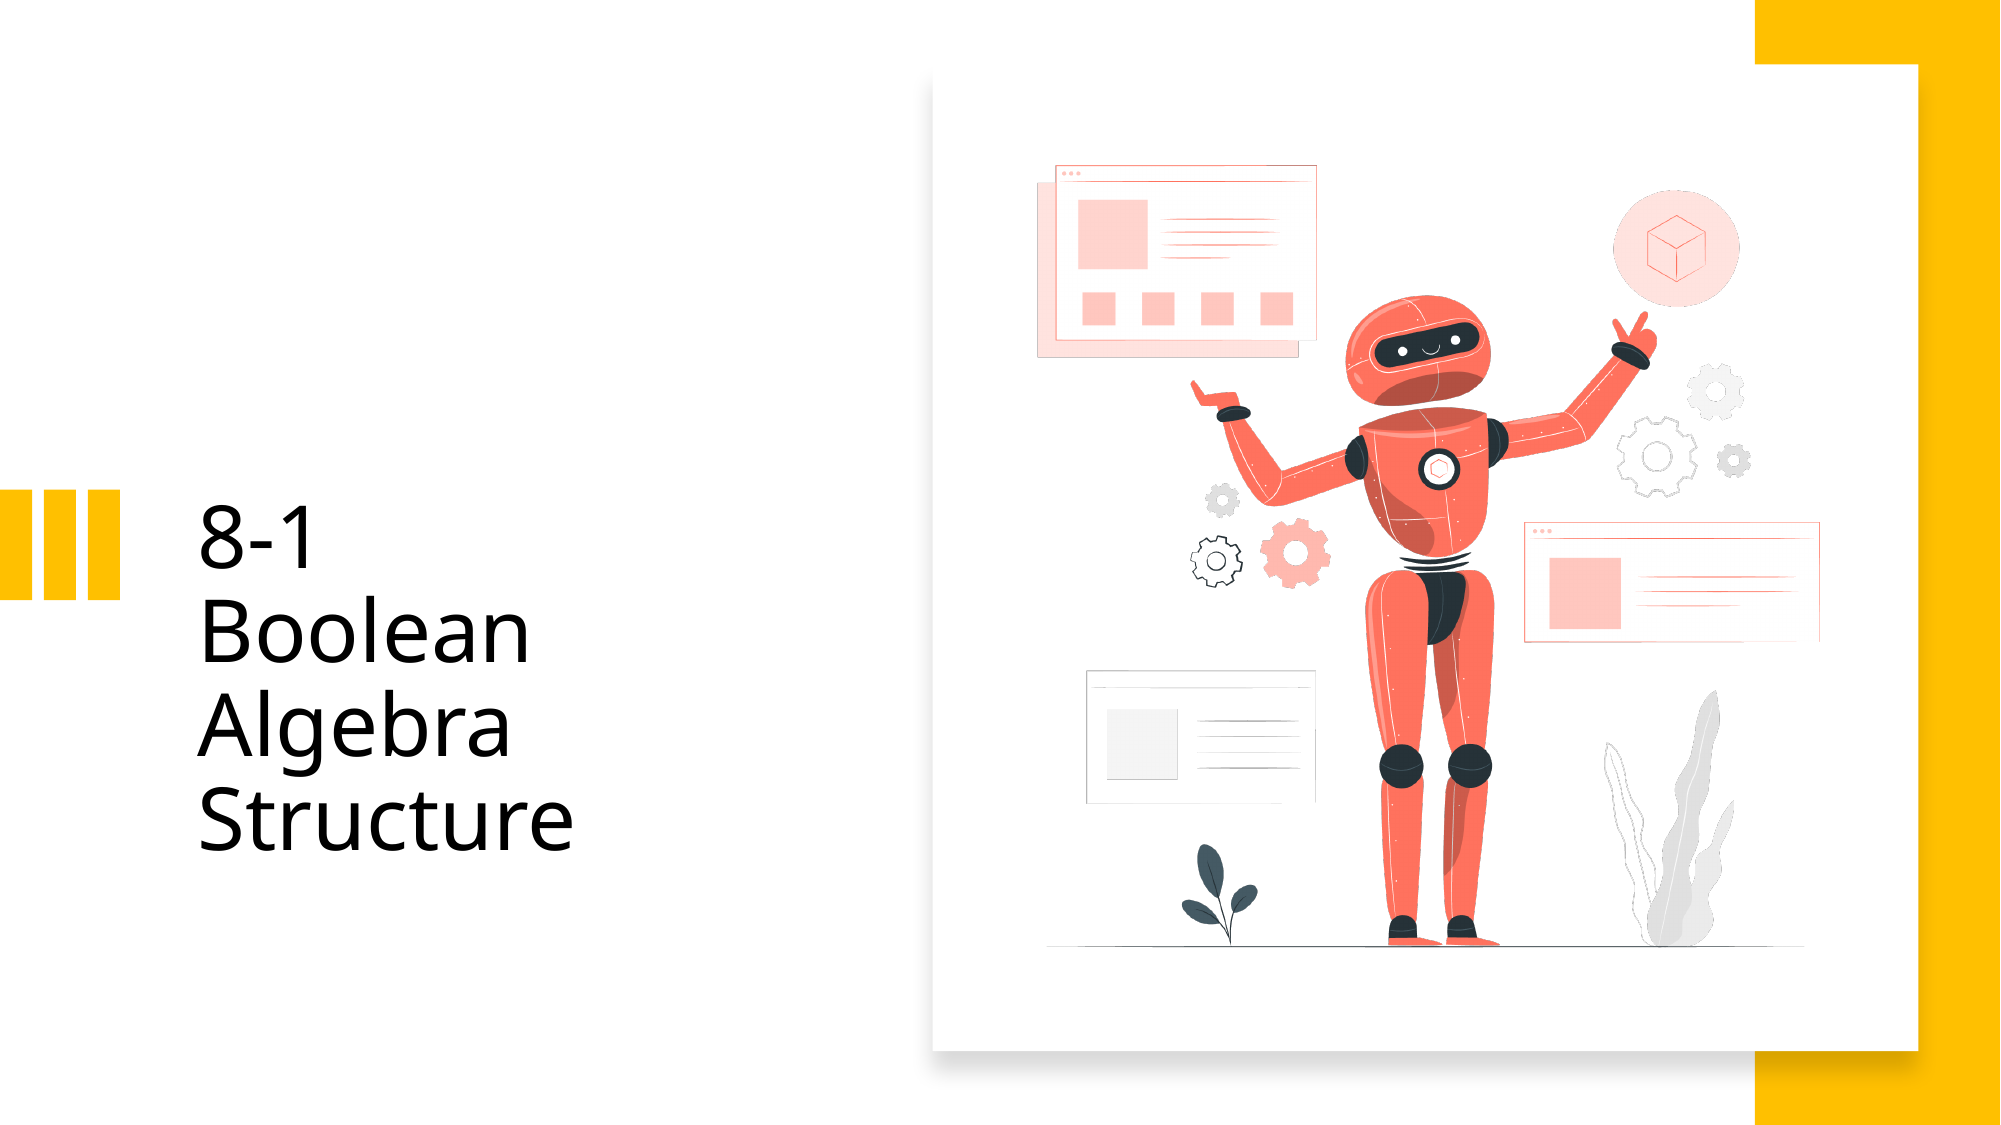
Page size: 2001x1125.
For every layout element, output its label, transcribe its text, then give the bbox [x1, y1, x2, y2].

text_box [1754, 0, 2000, 1125]
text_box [0, 489, 120, 601]
text_box [0, 0, 1754, 1125]
picture [977, 109, 1874, 1006]
title 8-1 Boolean Algebra Structure [182, 485, 845, 878]
text_box [932, 63, 1919, 1052]
